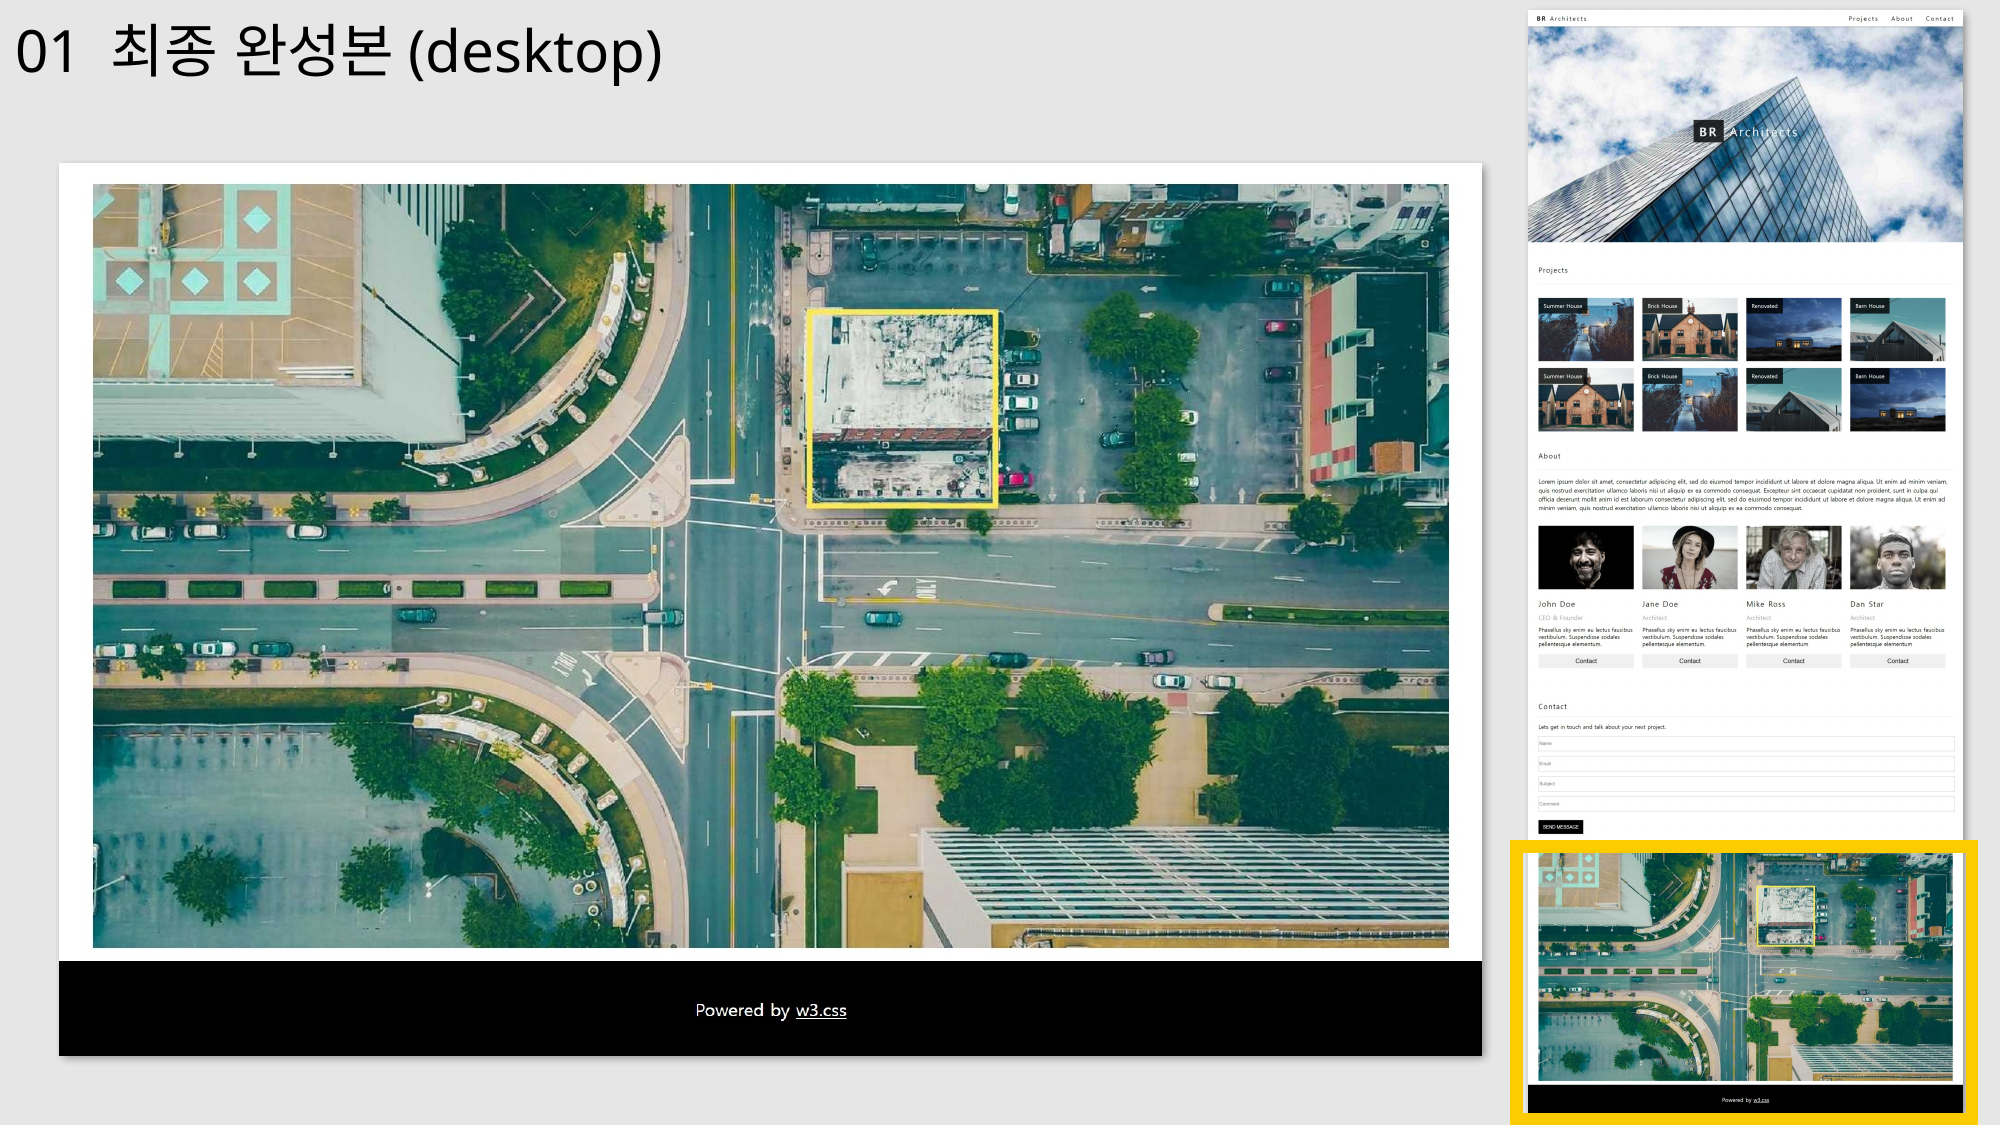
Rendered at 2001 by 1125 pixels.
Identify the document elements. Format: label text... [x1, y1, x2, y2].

text_box [1515, 846, 1973, 1121]
text_box 01 최종 완성본(desktop) [0, 0, 688, 108]
picture [59, 163, 1482, 1056]
picture [1528, 10, 1963, 1114]
